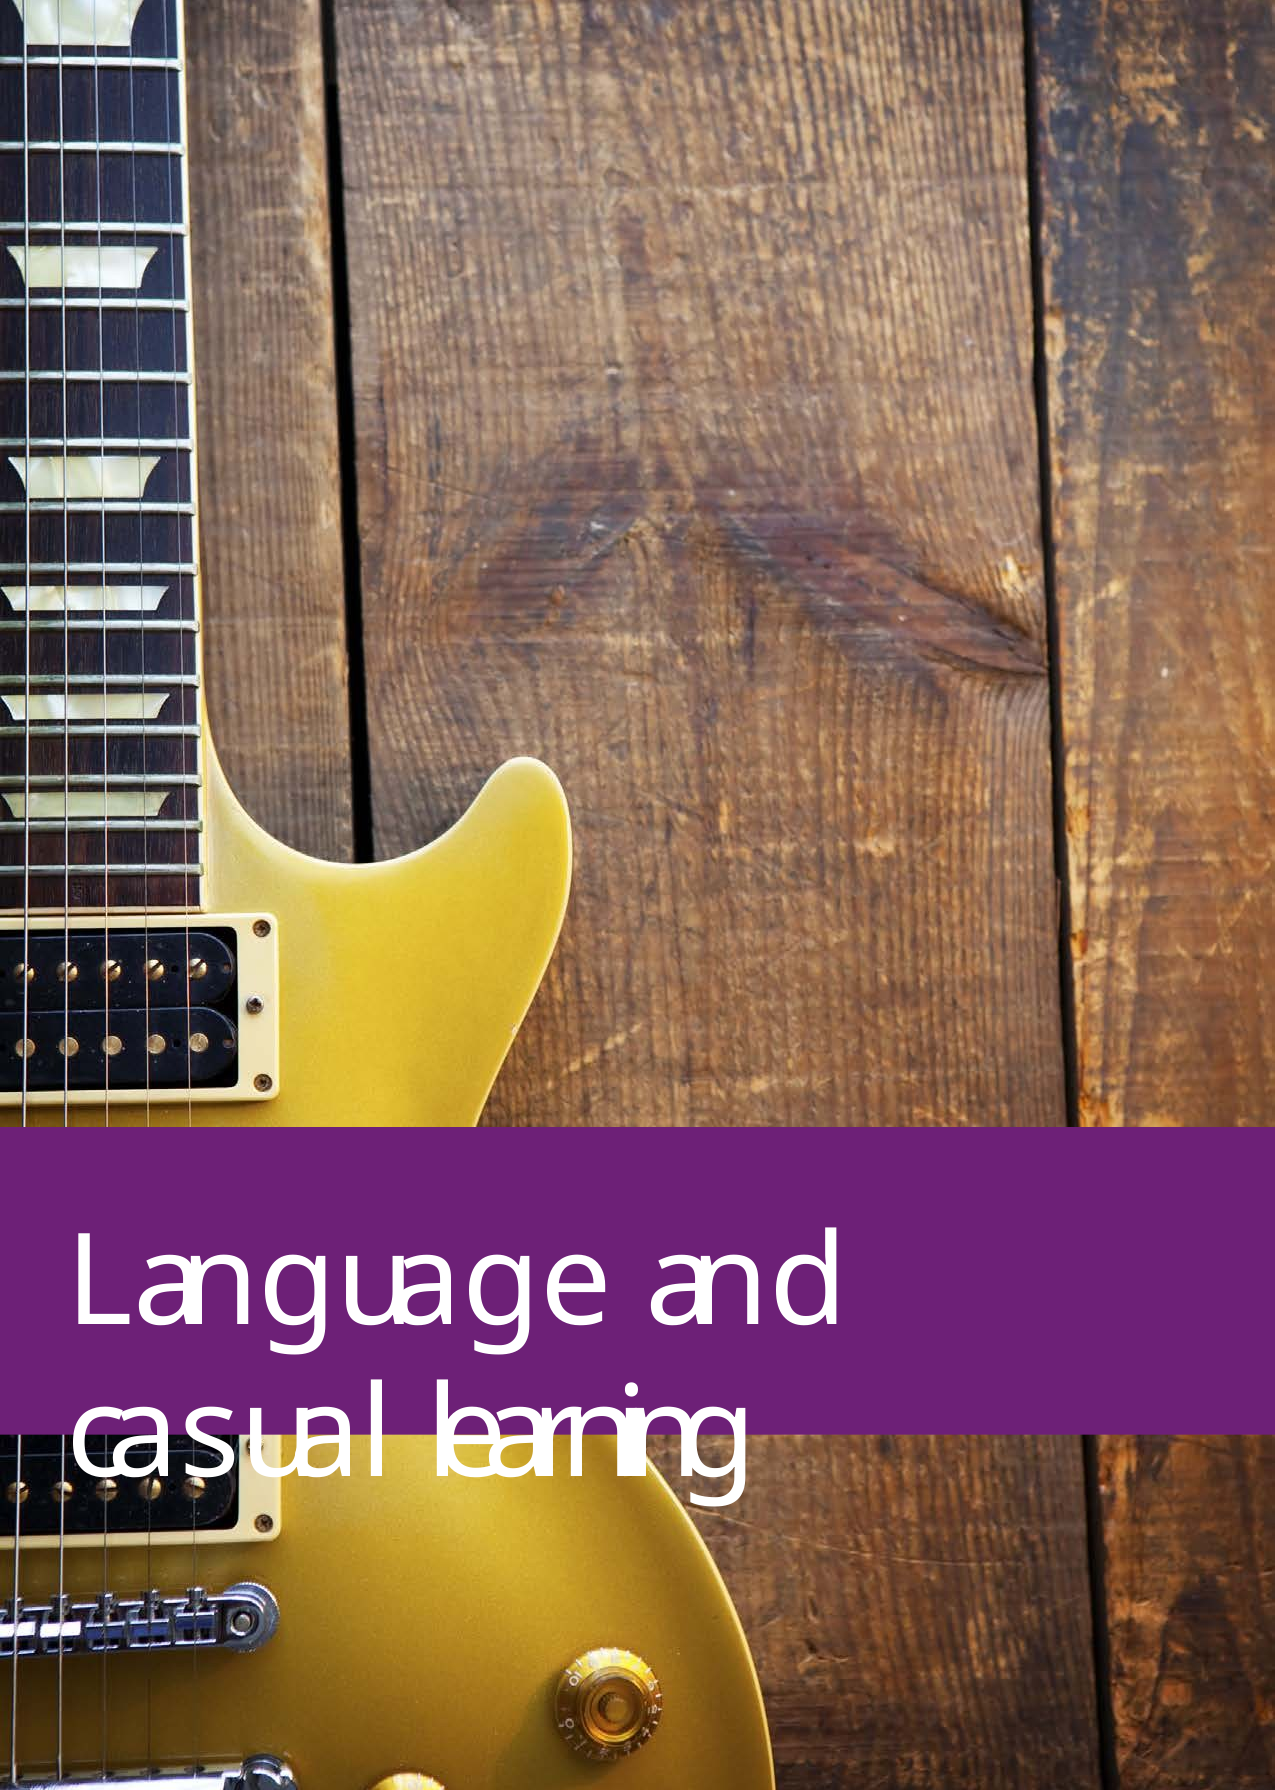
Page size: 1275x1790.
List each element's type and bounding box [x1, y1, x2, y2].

text_box [0, 0, 1275, 1790]
